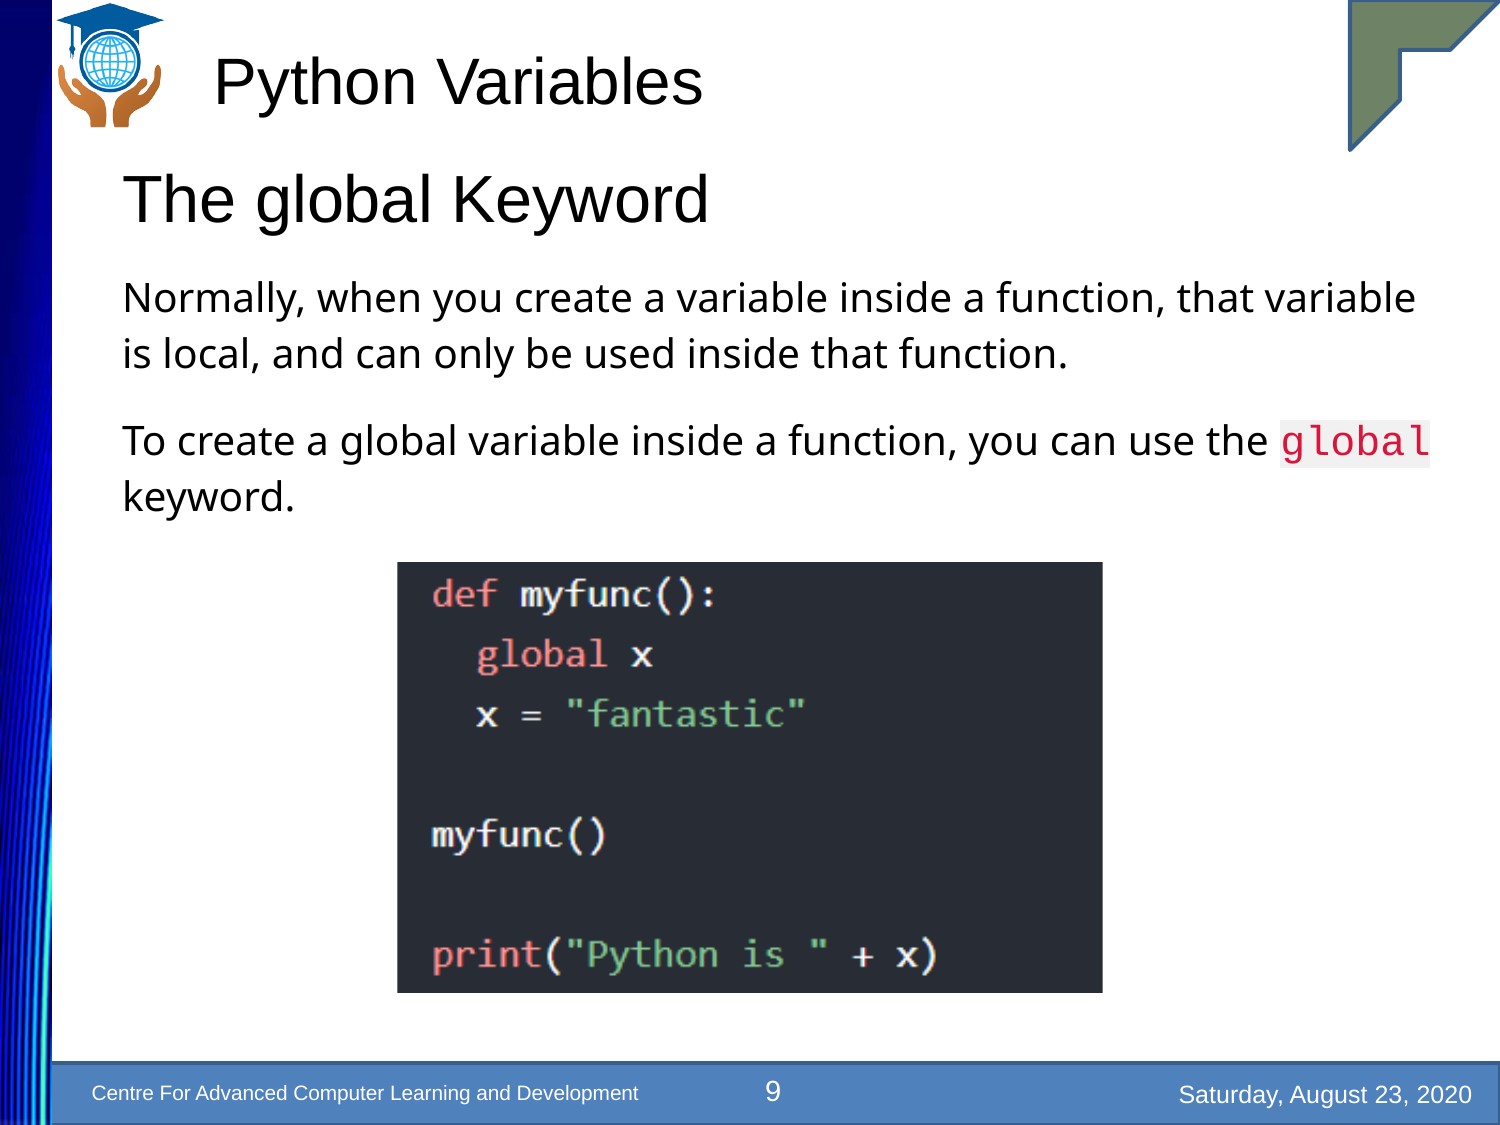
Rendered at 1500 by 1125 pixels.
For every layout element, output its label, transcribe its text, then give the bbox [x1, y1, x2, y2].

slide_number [1163, 1071, 1500, 1125]
picture [396, 562, 1103, 994]
text_box The global Keyword Normally, when you create a variable inside a function, that variable is local, and can only be used inside that function. To create a global variable inside a function, you can use the global keyword. [107, 136, 1450, 978]
title Python Variables [198, 32, 1326, 113]
picture [0, 0, 219, 1125]
slide_number 9 [750, 1064, 838, 1125]
